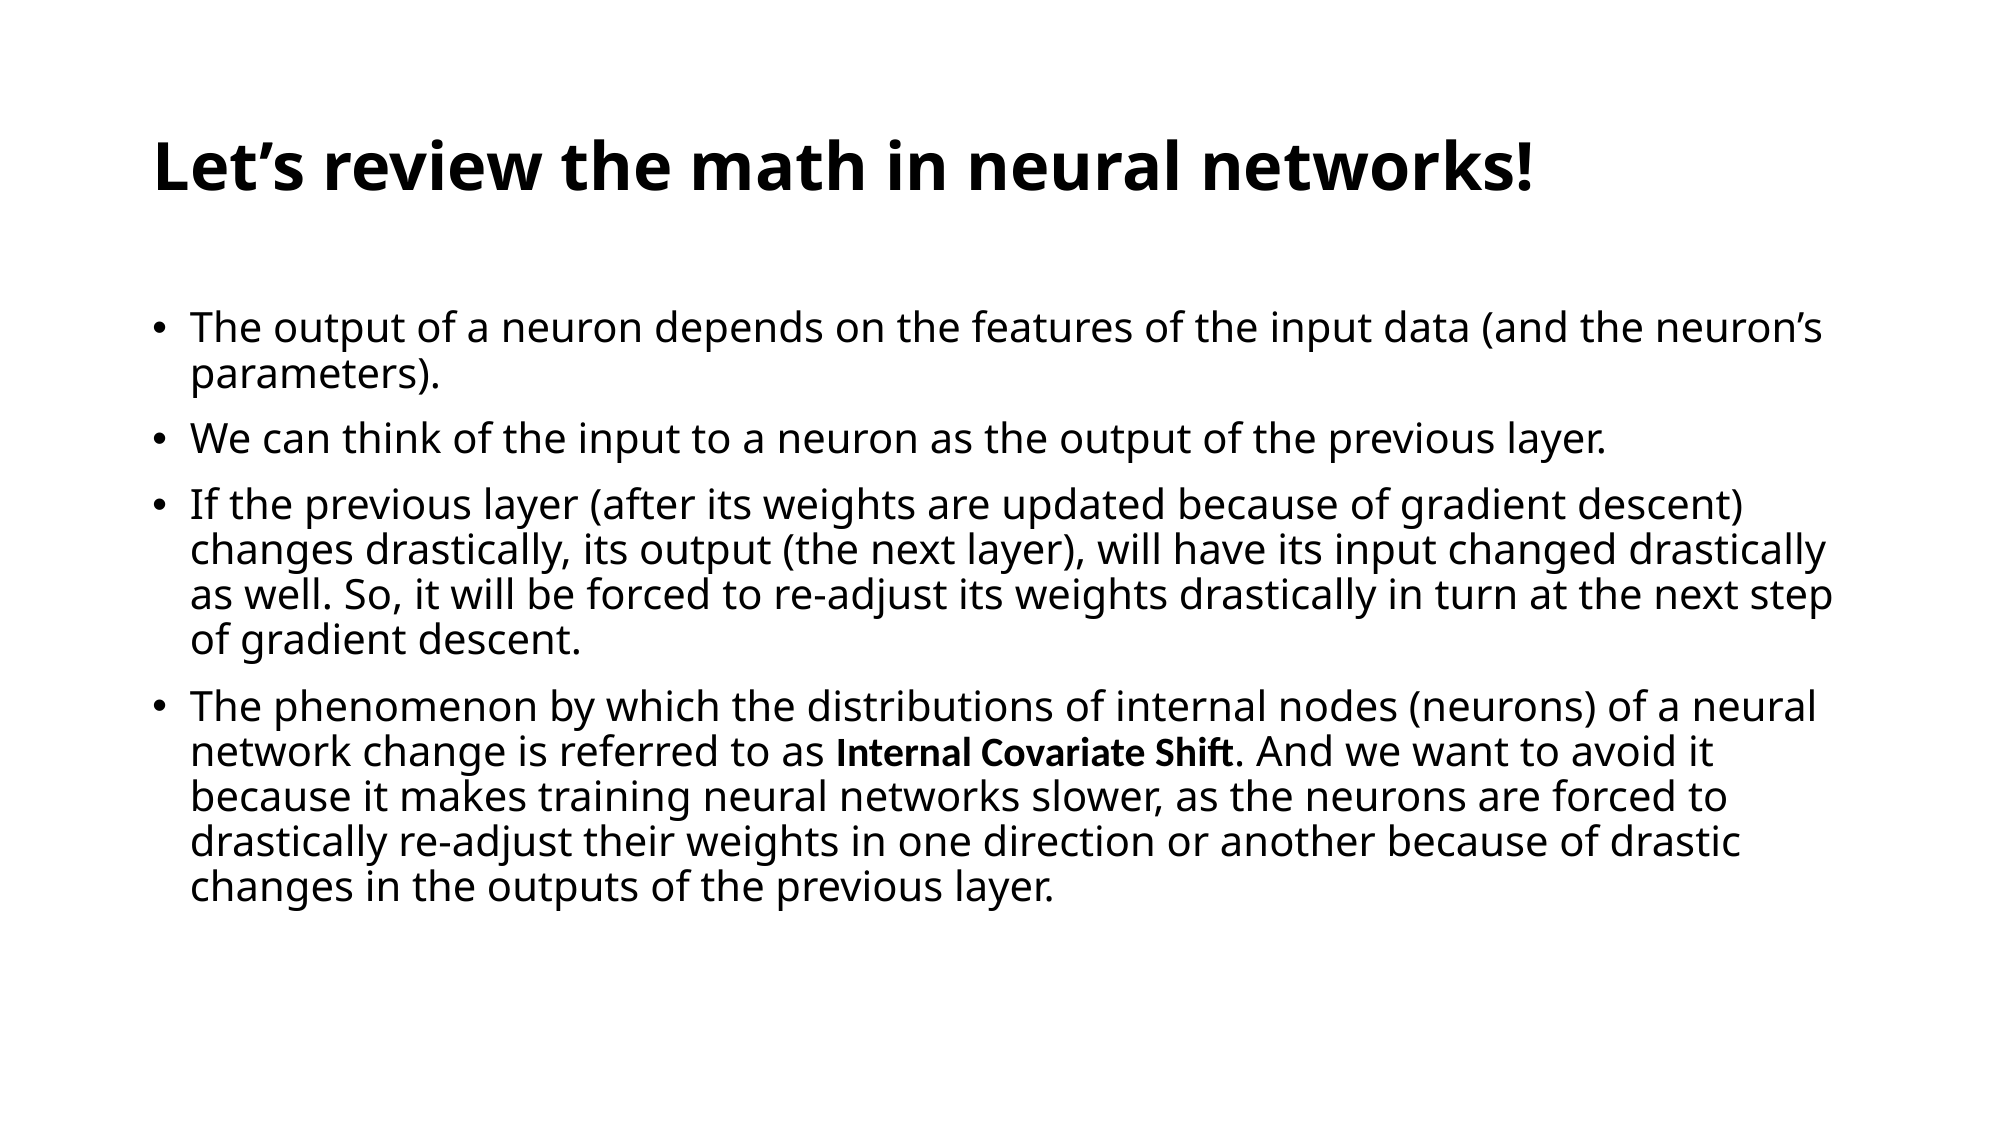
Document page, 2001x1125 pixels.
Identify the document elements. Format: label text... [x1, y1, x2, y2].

list The output of a neuron depends on the features of the input data (and the neuron’s parameters). We can think of the input to a neuron as the output of the previous layer. If the previous layer (after its weights are updated because of gradient descent) changes drastically, its output (the next layer), will have its input changed drastically as well. So, it will be forced to re-adjust its weights drastically in turn at the next step of gradient descent. The phenomenon by which the distributions of internal nodes (neurons) of a neural network change is referred to as Internal Covariate Shift. And we want to avoid it because it makes training neural networks slower, as the neurons are forced to drastically re-adjust their weights in one direction or another because of drastic changes in the outputs of the previous layer. [137, 299, 1863, 1014]
title Let’s review the math in neural networks! [137, 59, 1863, 278]
